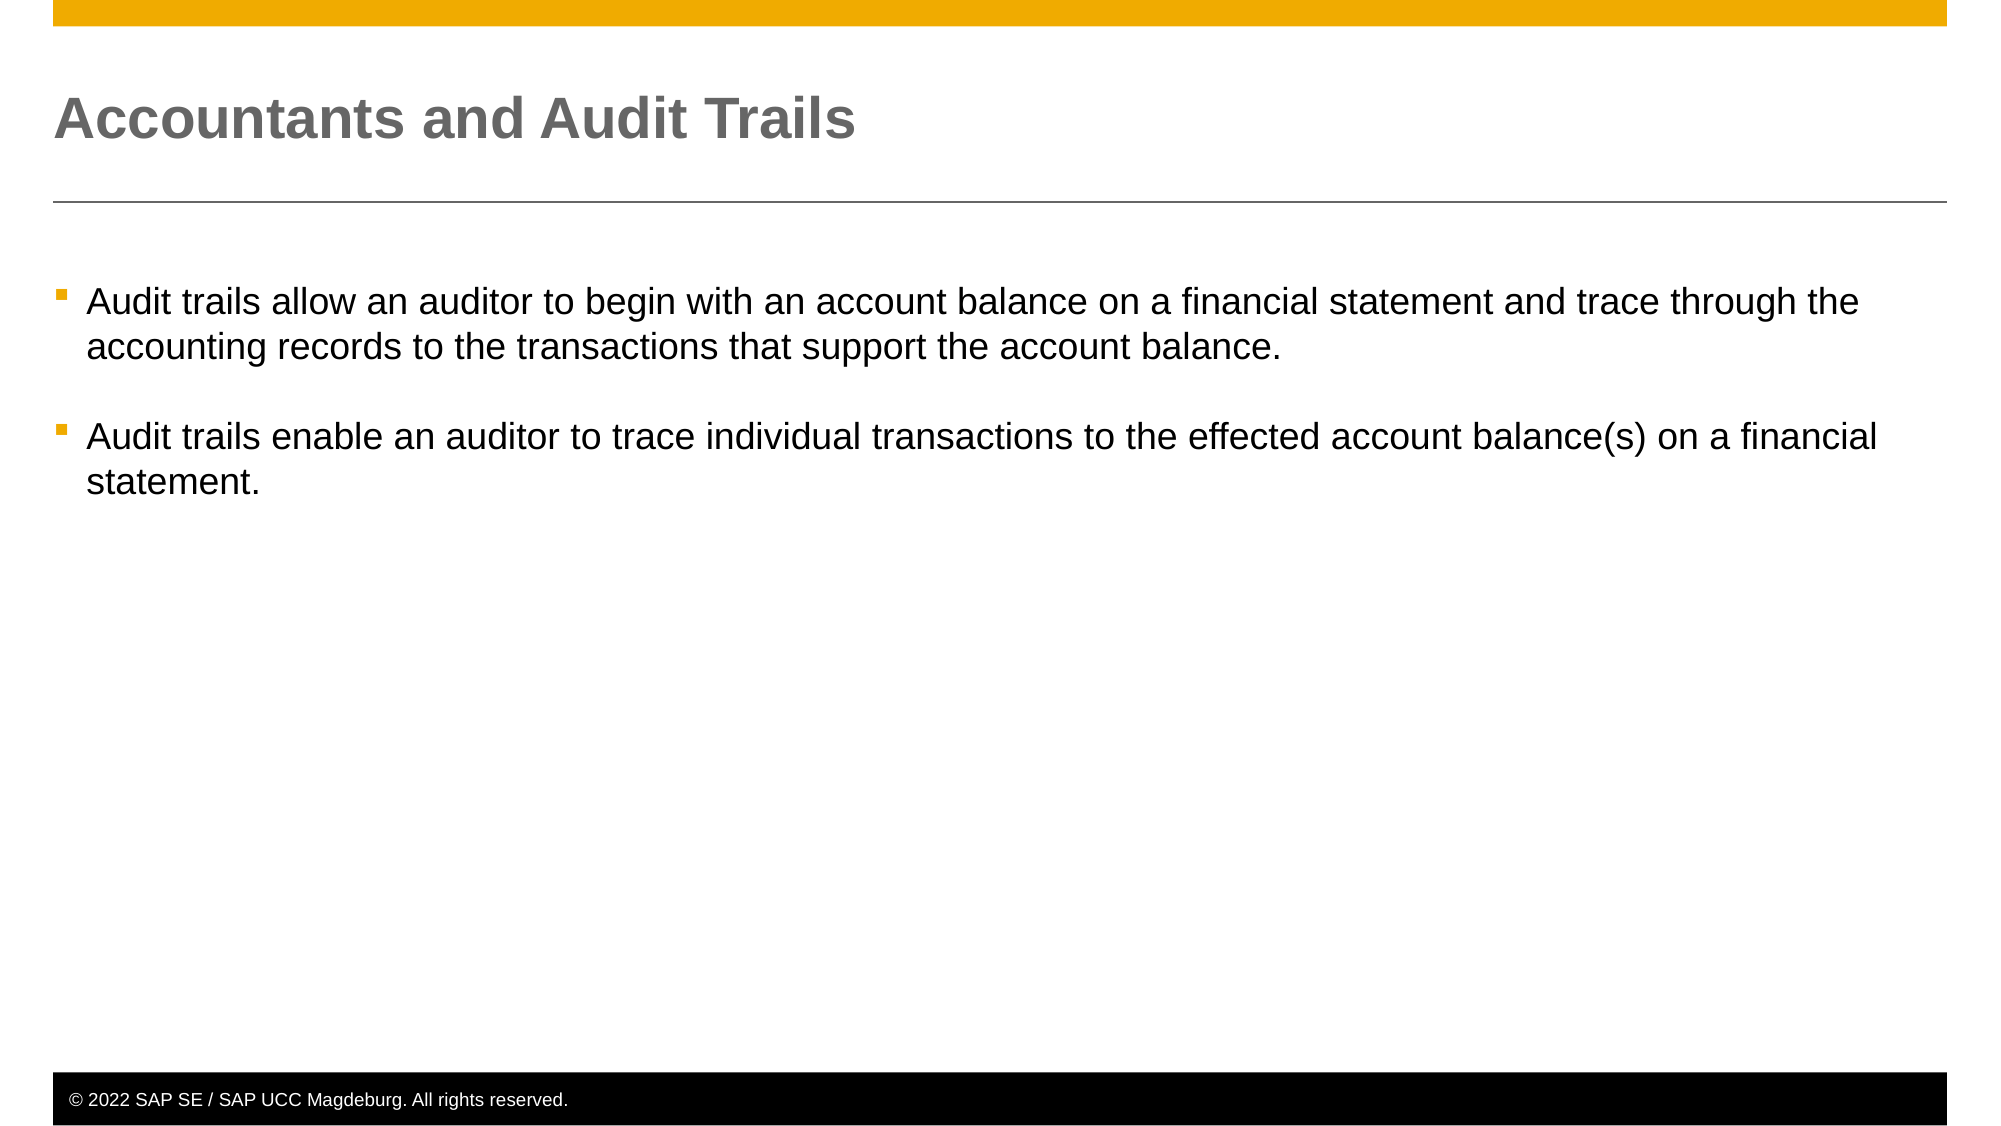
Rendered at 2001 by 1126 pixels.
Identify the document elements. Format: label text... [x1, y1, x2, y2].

title Accountants and Audit Trails [53, 53, 1947, 178]
list Audit trails allow an auditor to begin with an account balance on a financial statement and trace through the accounting records to the transactions that support the account balance. Audit trails enable an auditor to trace individual transactions to the effected account balance(s) on a financial statement. [53, 277, 1947, 998]
